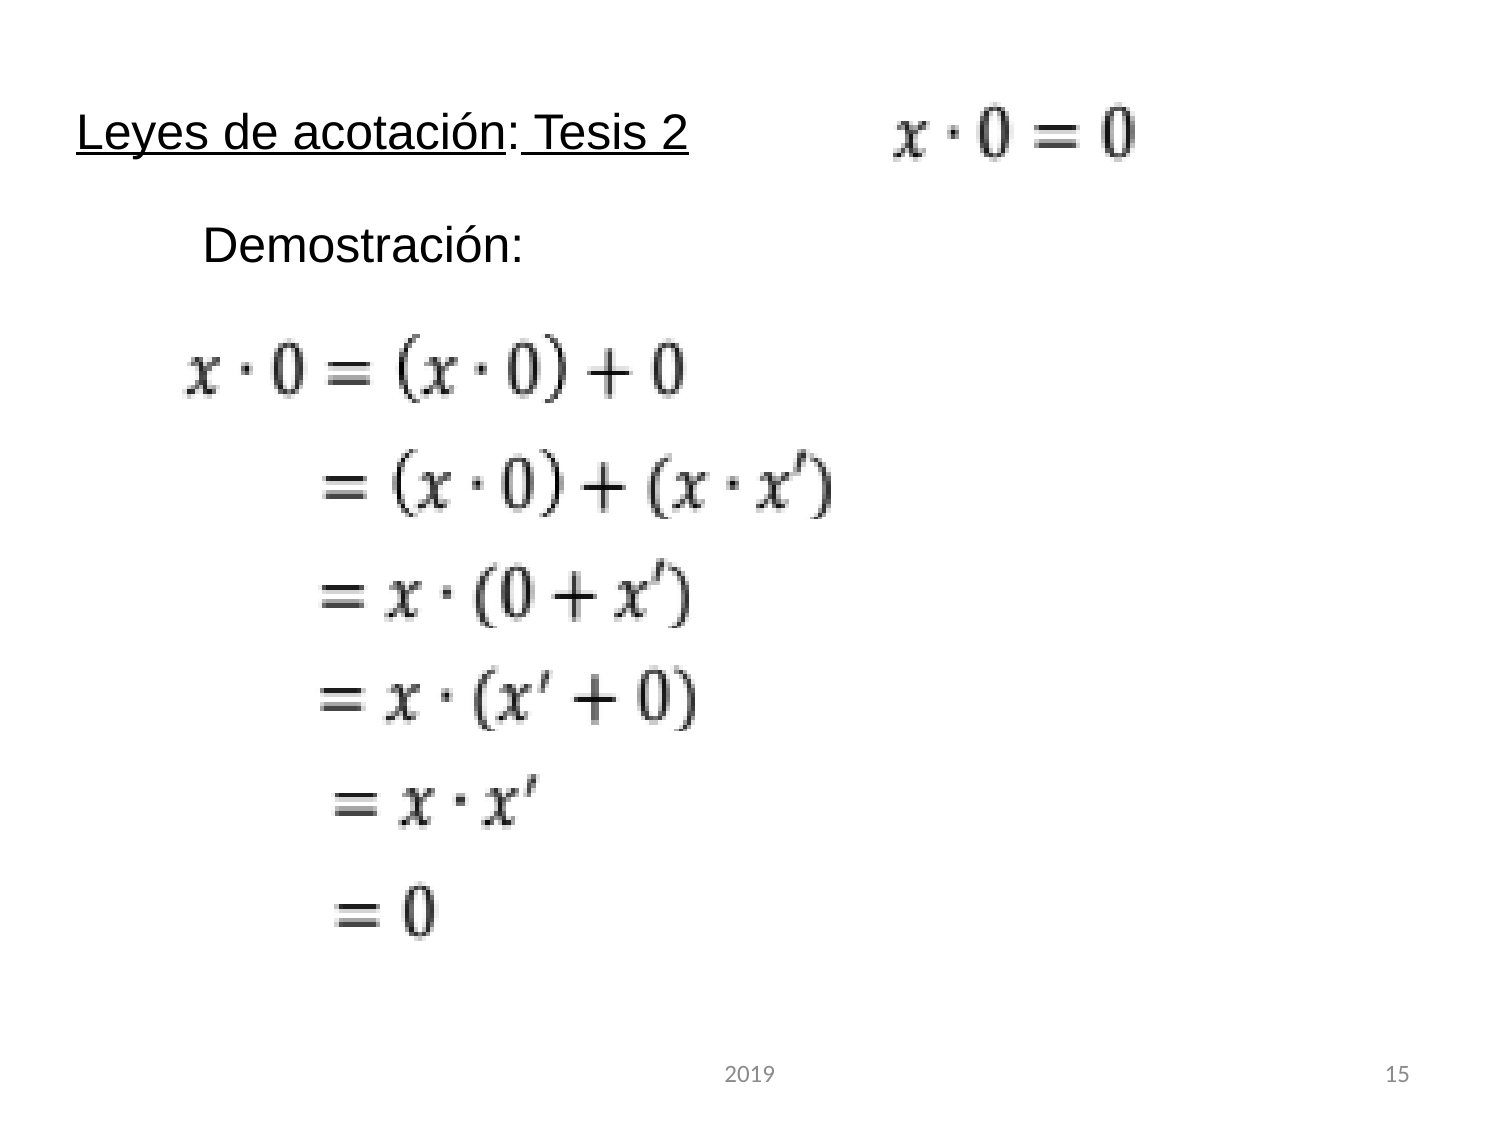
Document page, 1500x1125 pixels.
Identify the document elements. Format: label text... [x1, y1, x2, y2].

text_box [0, 756, 1500, 835]
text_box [0, 868, 1500, 947]
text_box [0, 652, 1500, 731]
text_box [0, 89, 1500, 168]
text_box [0, 440, 1500, 519]
slide_number 15 [1074, 1042, 1425, 1103]
text_box Demostración: [187, 205, 543, 280]
footer 2019 [512, 1042, 988, 1103]
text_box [0, 549, 1500, 628]
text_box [0, 325, 1500, 404]
